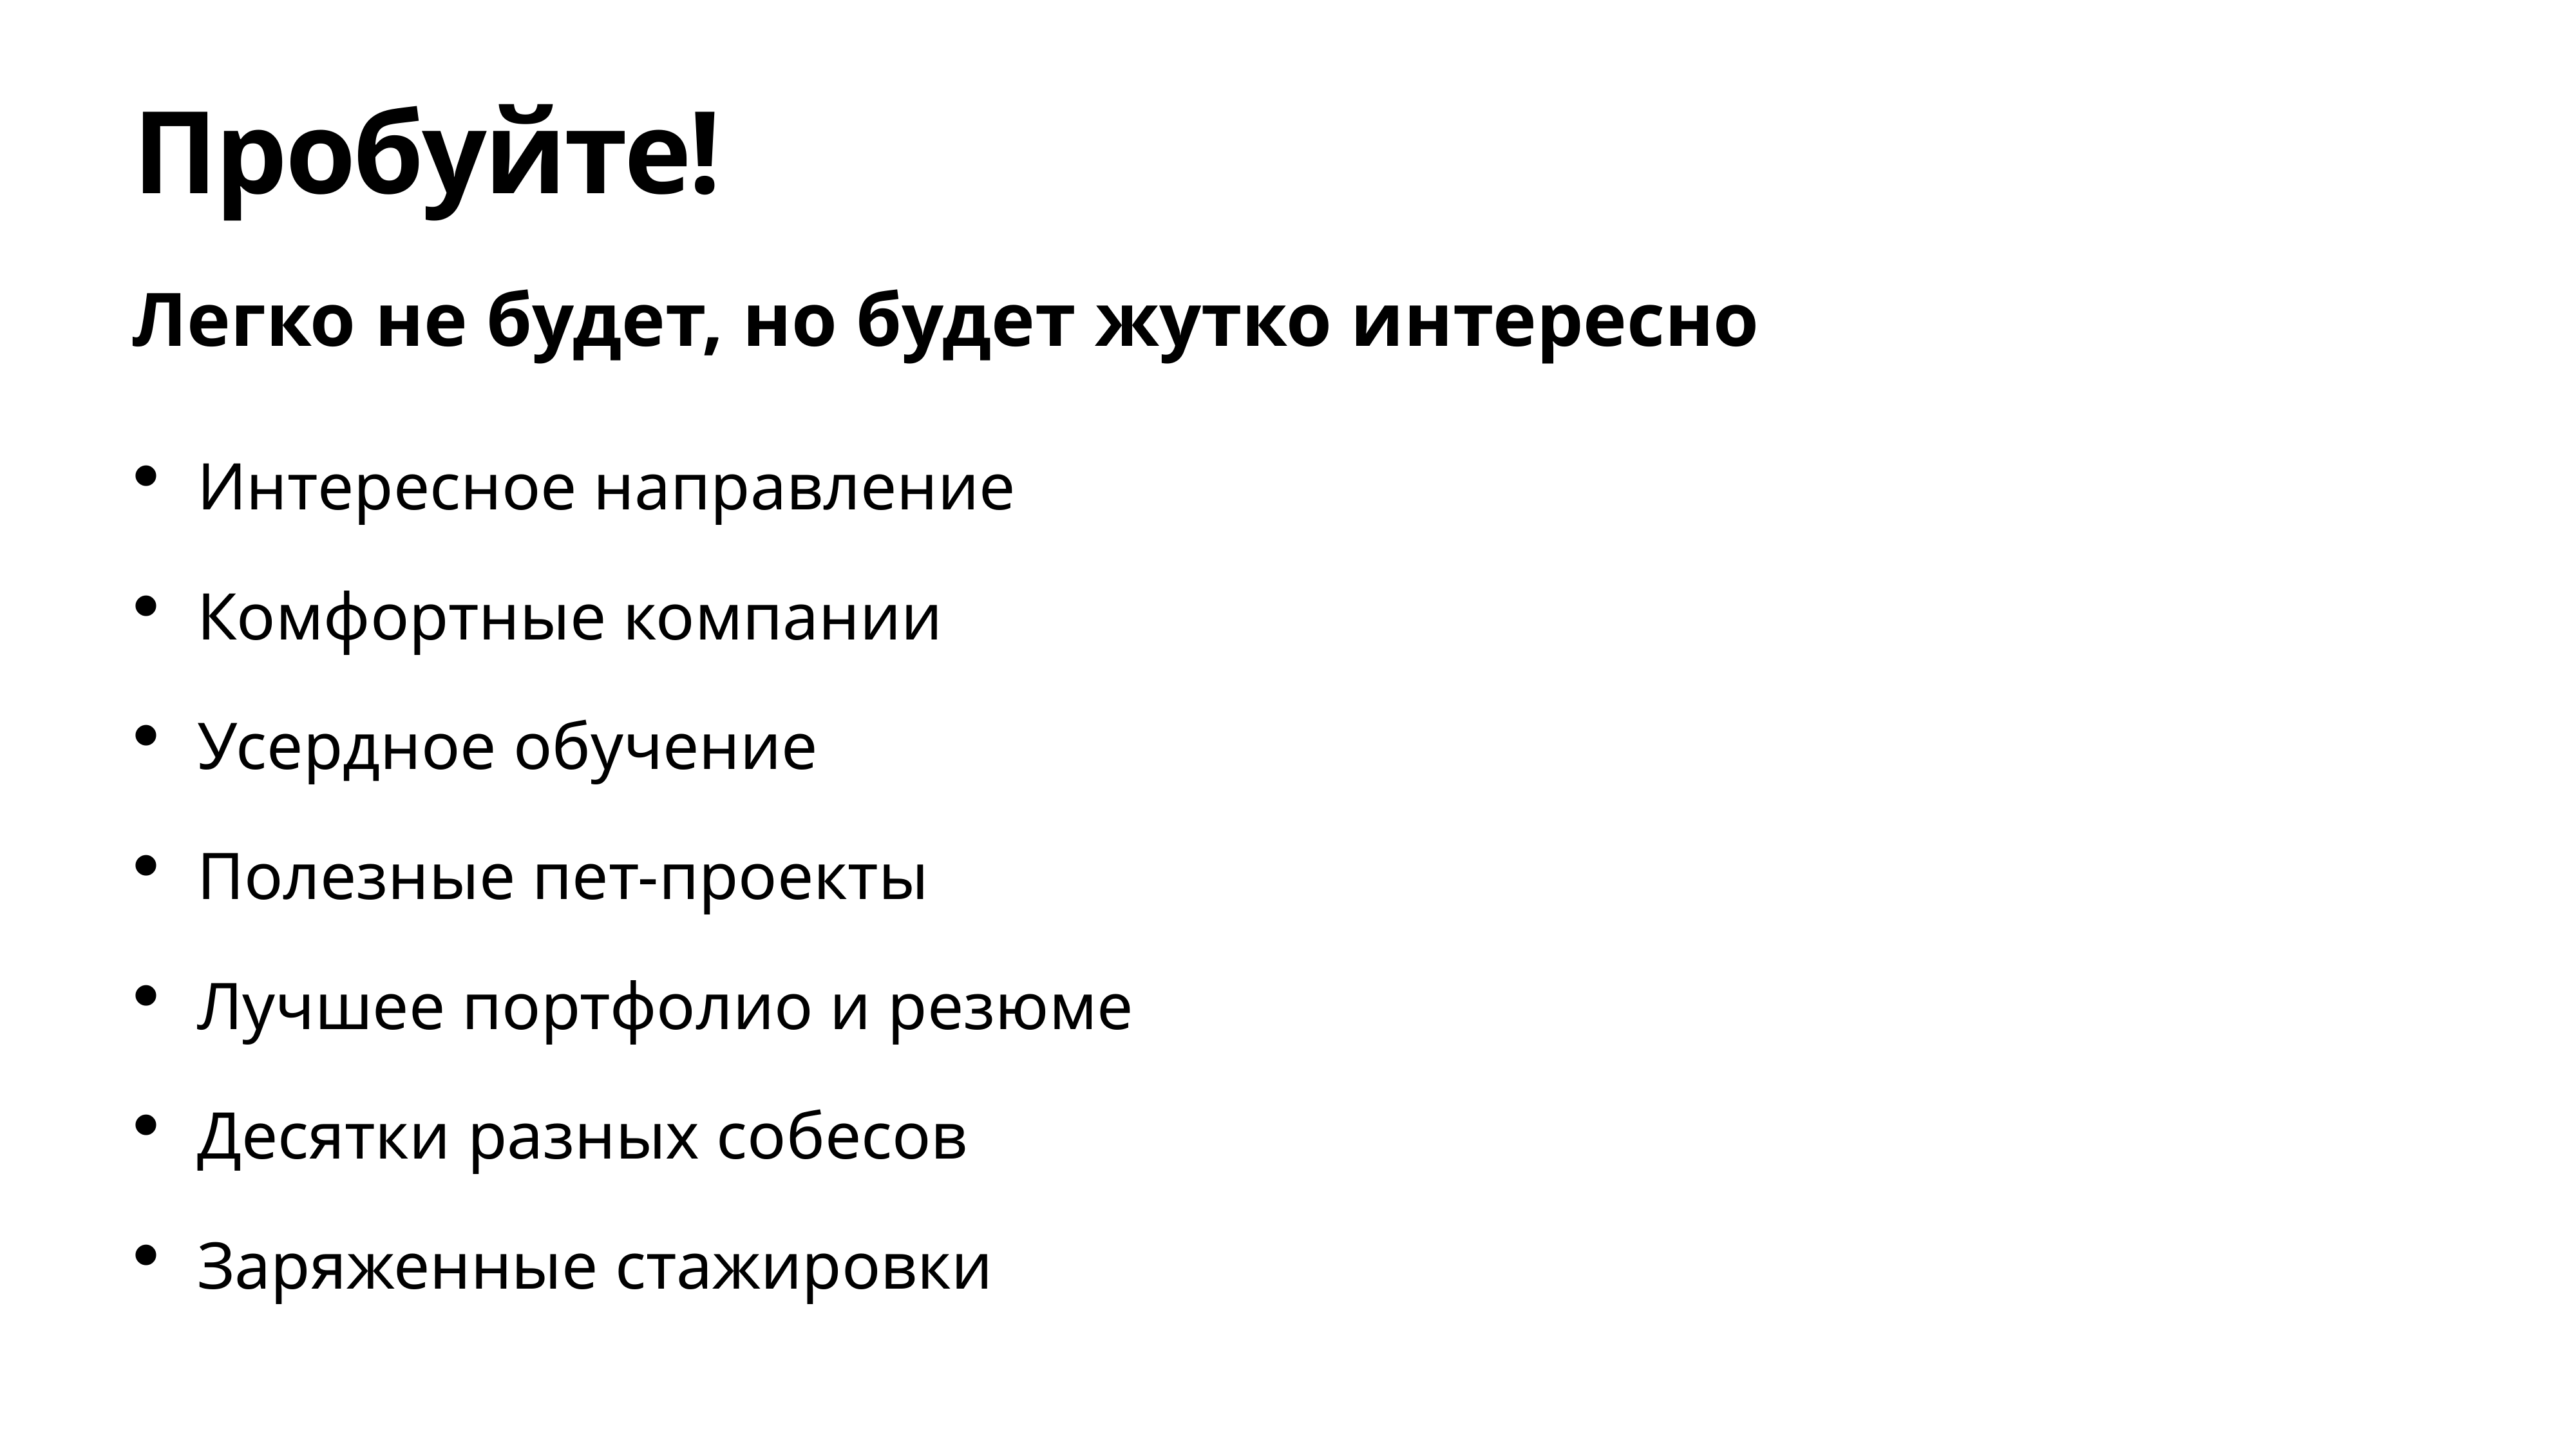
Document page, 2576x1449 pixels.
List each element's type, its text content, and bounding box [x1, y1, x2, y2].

list Интересное направление Комфортные компании Усердное обучение Полезные пет-проекты Лучшее портфолио и резюме Десятки разных собесов Заряженные стажировки [127, 448, 2449, 1321]
list Легко не будет, но будет жутко интересно [127, 267, 2449, 367]
title Пробуйте! [127, 100, 2449, 252]
